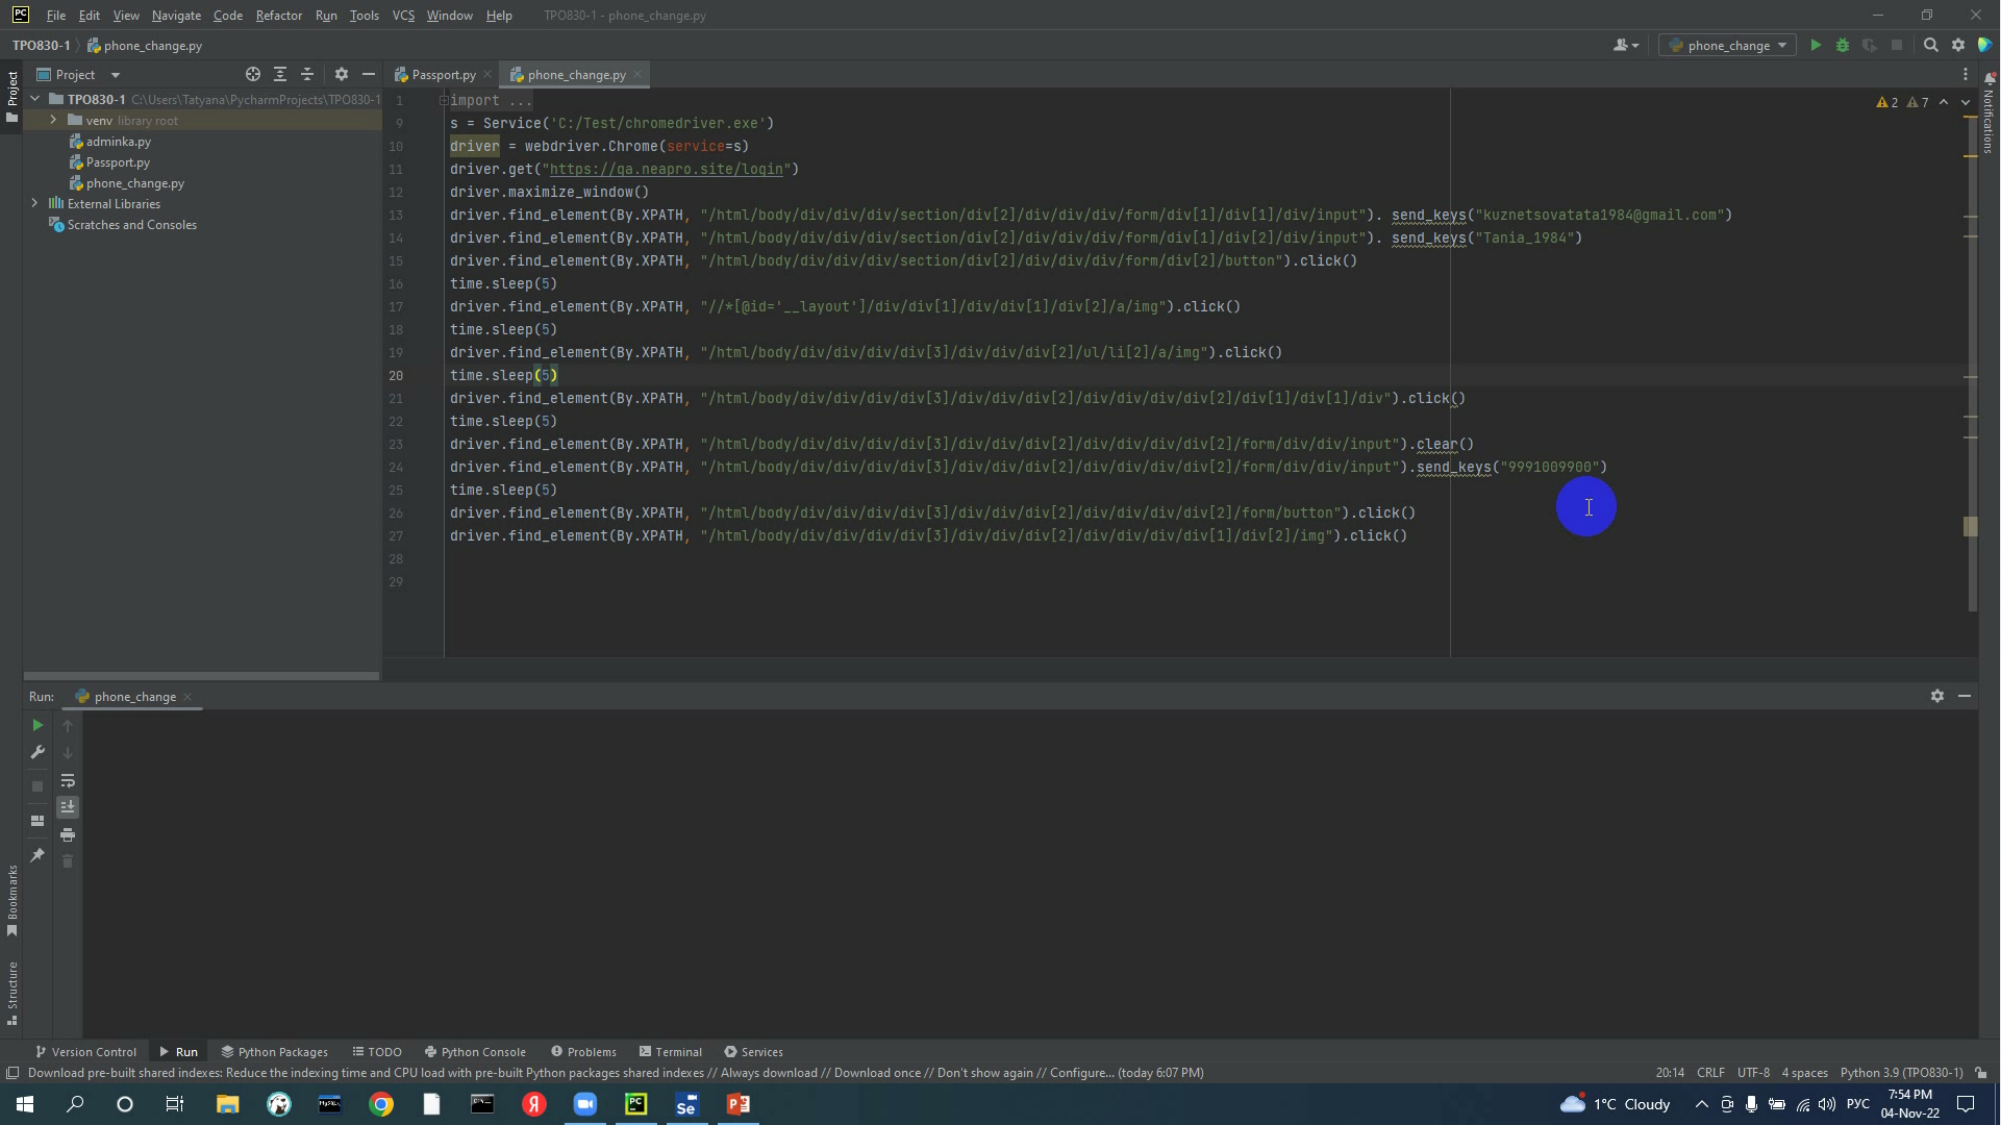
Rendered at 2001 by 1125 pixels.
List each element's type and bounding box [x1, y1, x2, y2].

text_box [0, 0, 2000, 1125]
